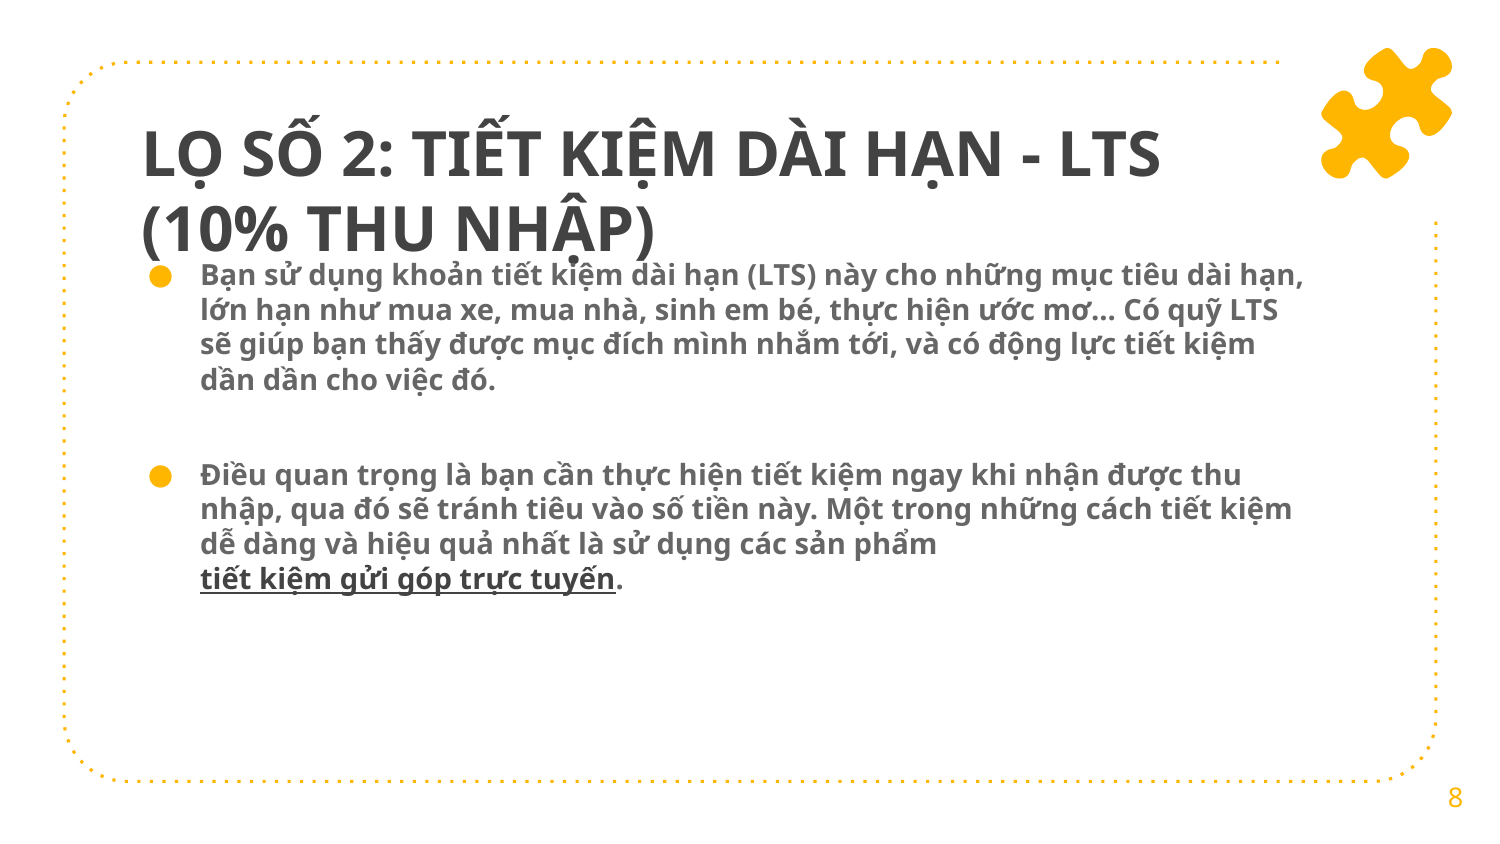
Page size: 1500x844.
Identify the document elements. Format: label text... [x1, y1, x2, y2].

text_box [1321, 47, 1452, 179]
title LỌ SỐ 2: TIẾT KIỆM DÀI HẠN - LTS (10% THU NHẬP) [126, 98, 1339, 241]
list Bạn sử dụng khoản tiết kiệm dài hạn (LTS) này cho những mục tiêu dài hạn, lớn hạn như mua xe, mua nhà, sinh em bé, thực hiện ước mơ... Có quỹ LTS sẽ giúp bạn thấy được mục đích mình nhắm tới, và có động lực tiết kiệm dần dần cho việc đó. Điều quan trọng là bạn cần thực hiện tiết kiệm ngay khi nhận được thu nhập, qua đó sẽ tránh tiêu vào số tiền này. Một trong những cách tiết kiệm dễ dàng và hiệu quả nhất là sử dụng các sản phẩm tiết kiệm gửi góp trực tuyến. [109, 240, 1322, 412]
slide_number 8 [1411, 753, 1500, 844]
